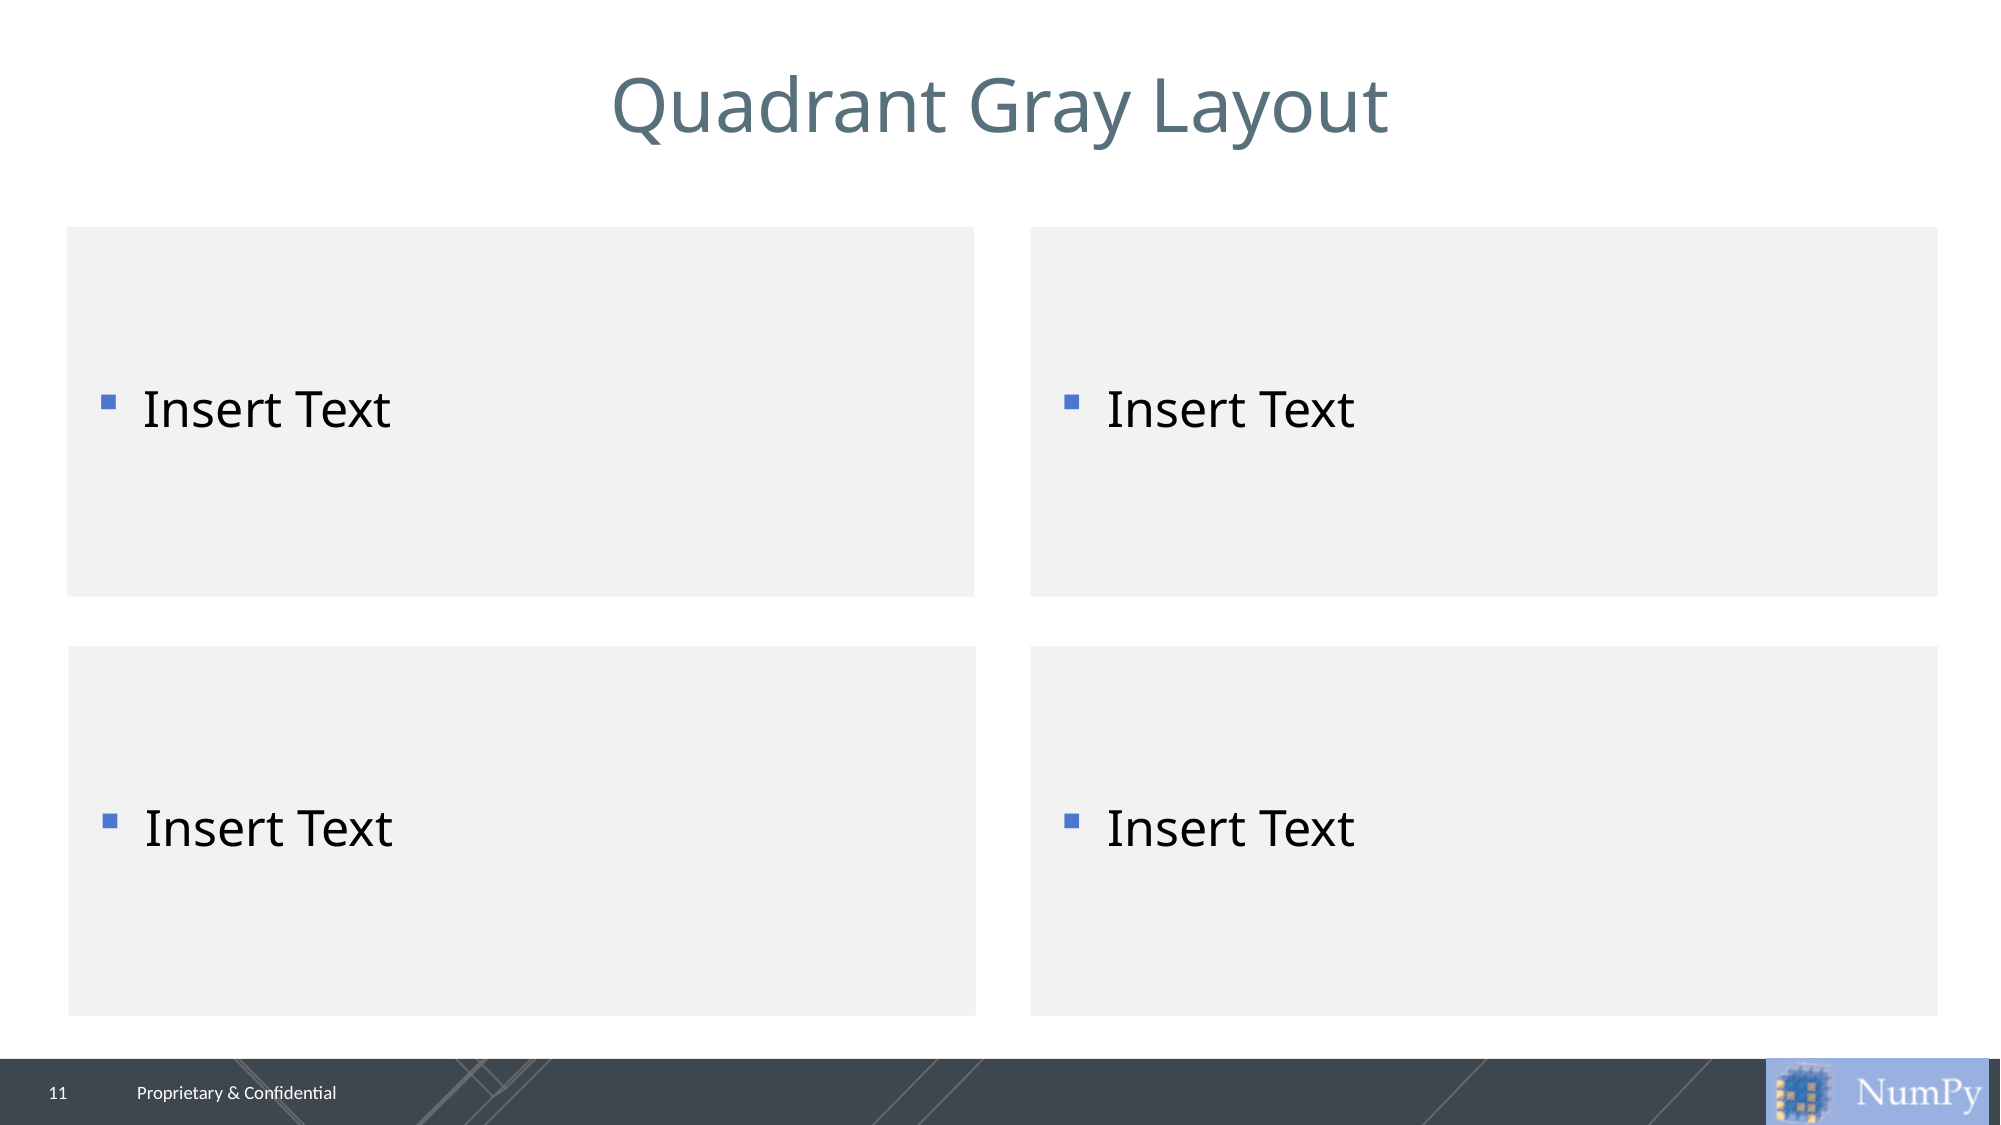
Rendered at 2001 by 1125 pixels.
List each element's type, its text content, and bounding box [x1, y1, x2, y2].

slide_number 11 [33, 1058, 116, 1125]
footer Proprietary & Confidential [122, 1058, 1055, 1125]
picture [1766, 1058, 1989, 1125]
list Insert Text [67, 226, 975, 597]
list Insert Text [68, 645, 976, 1016]
title Quadrant Gray Layout [0, 0, 2000, 218]
list Insert Text [1030, 226, 1938, 597]
list Insert Text [1030, 645, 1938, 1016]
